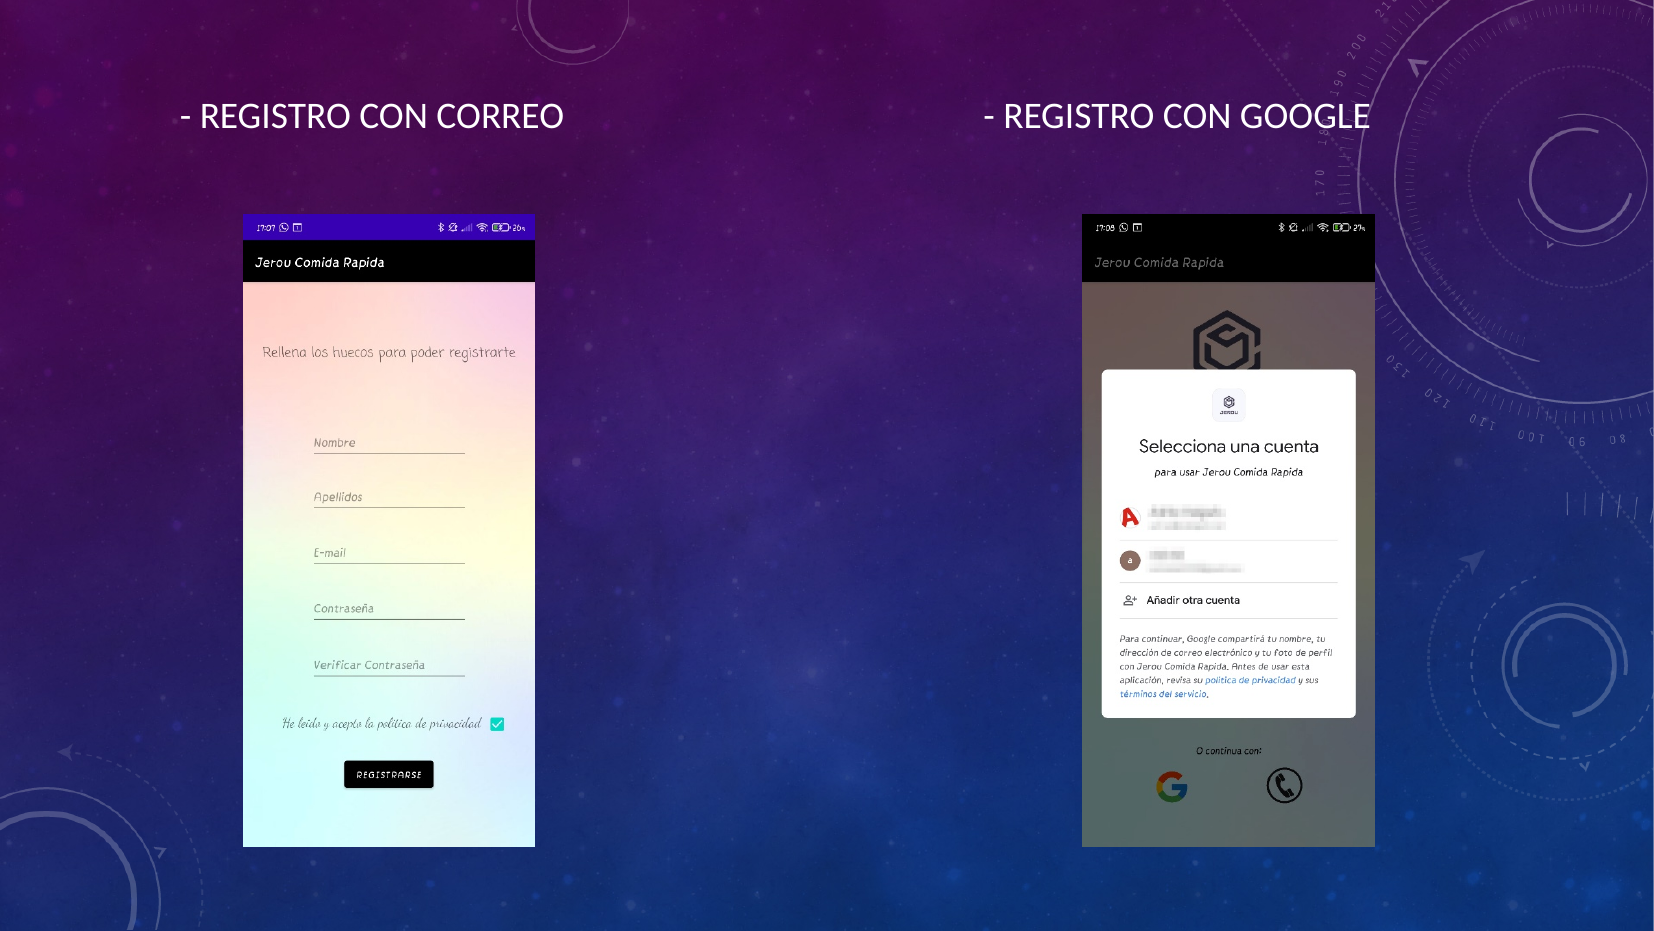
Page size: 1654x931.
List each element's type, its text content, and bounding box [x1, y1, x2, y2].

text_box - REGISTRO CON CORREO [164, 83, 685, 144]
picture [0, 0, 1654, 931]
text_box - REGISTRO CON GOOGLE [968, 83, 1489, 144]
